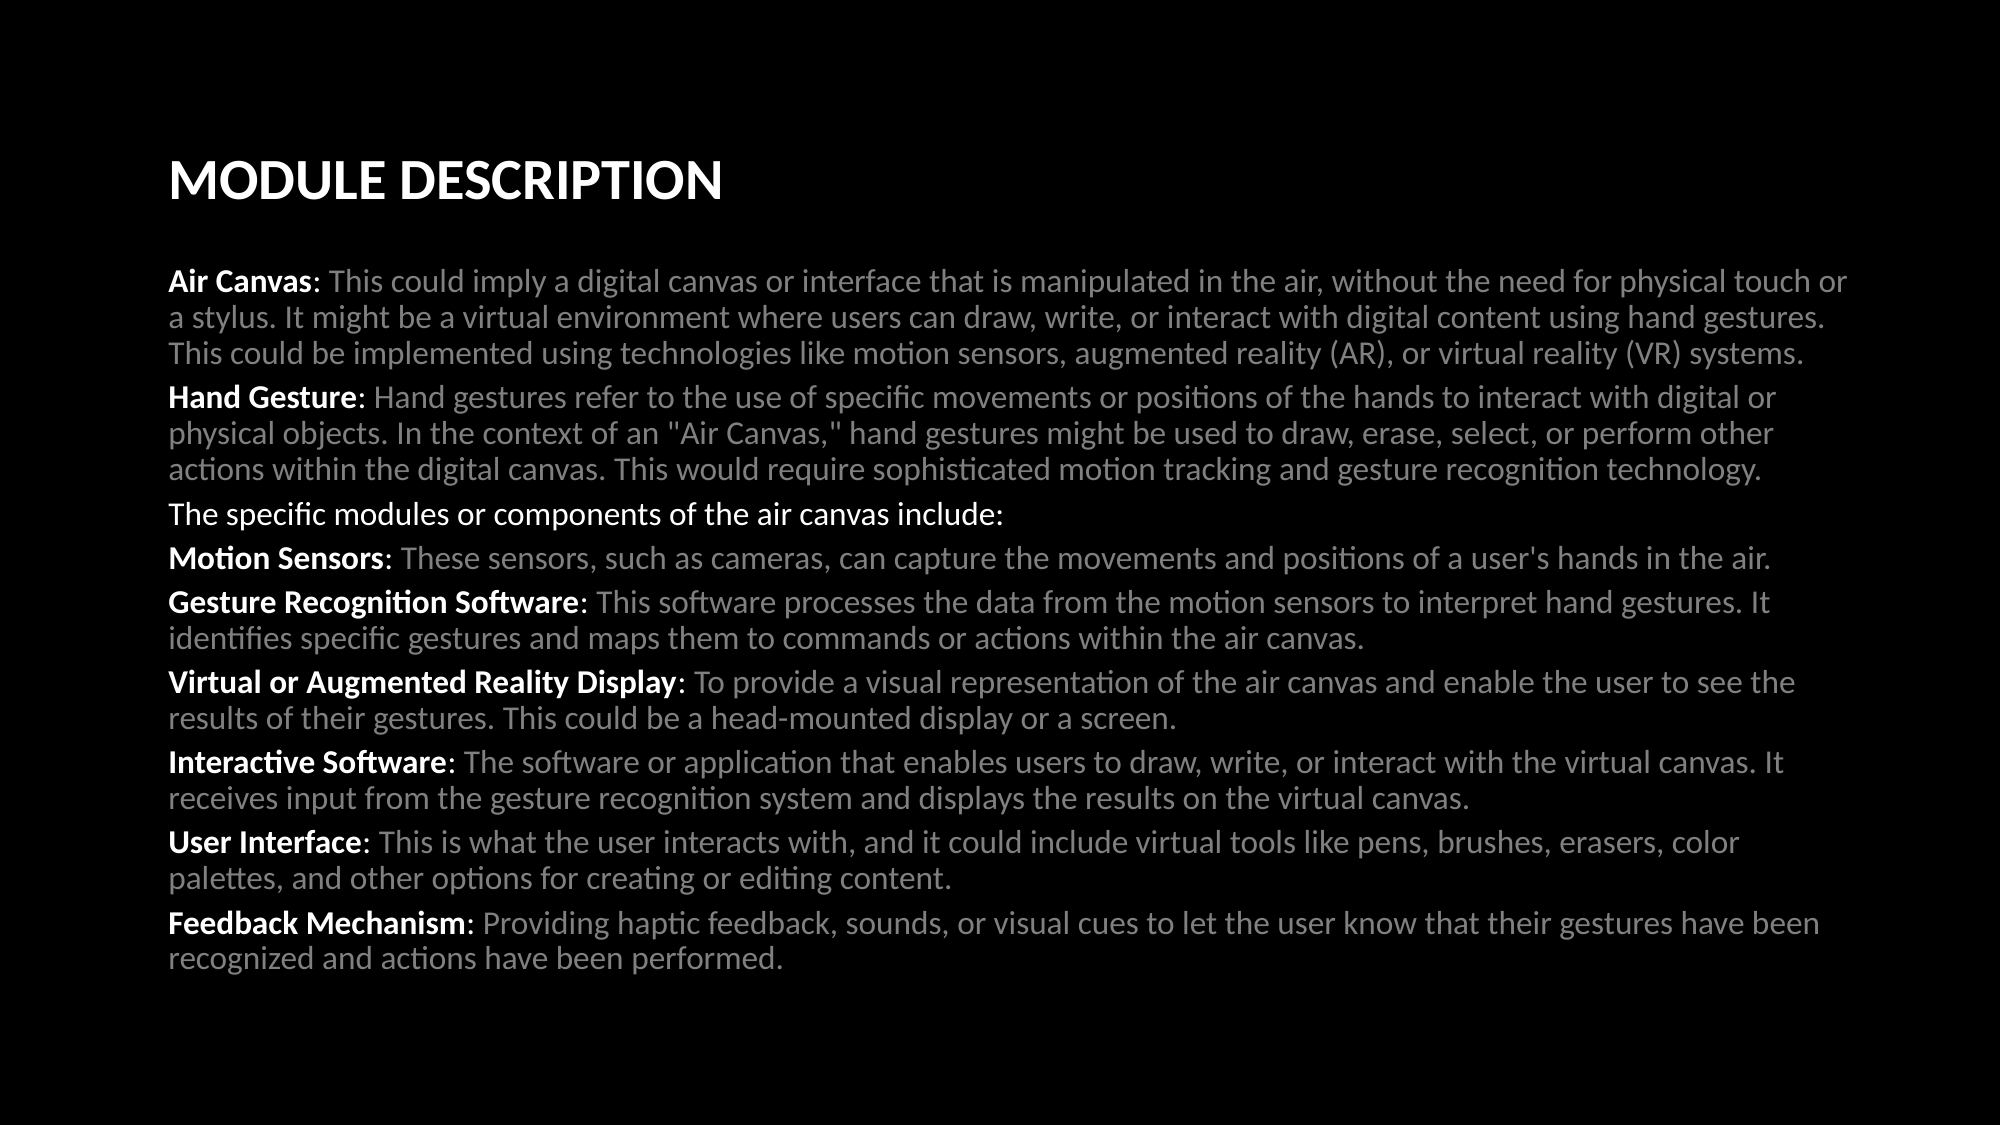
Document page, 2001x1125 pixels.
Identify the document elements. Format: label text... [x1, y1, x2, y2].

list Air Canvas: This could imply a digital canvas or interface that is manipulated in the air, without the need for physical touch or a stylus. It might be a virtual environment where users can draw, write, or interact with digital content using hand gestures. This could be implemented using technologies like motion sensors, augmented reality (AR), or virtual reality (VR) systems. Hand Gesture: Hand gestures refer to the use of specific movements or positions of the hands to interact with digital or physical objects. In the context of an "Air Canvas," hand gestures might be used to draw, erase, select, or perform other actions within the digital canvas. This would require sophisticated motion tracking and gesture recognition technology. The specific modules or components of the air canvas include: Motion Sensors: These sensors, such as cameras, can capture the movements and positions of a user's hands in the air. Gesture Recognition Software: This software processes the data from the motion sensors to interpret hand gestures. It identifies specific gestures and maps them to commands or actions within the air canvas. Virtual or Augmented Reality Display: To provide a visual representation of the air canvas and enable the user to see the results of their gestures. This could be a head-mounted display or a screen. Interactive Software: The software or application that enables users to draw, write, or interact with the virtual canvas. It receives input from the gesture recognition system and displays the results on the virtual canvas. User Interface: This is what the user interacts with, and it could include virtual tools like pens, brushes, erasers, color palettes, and other options for creating or editing content. Feedback Mechanism: Providing haptic feedback, sounds, or visual cues to let the user know that their gestures have been recognized and actions have been performed. [153, 256, 1879, 1015]
title MODULE DESCRIPTION [153, 72, 1373, 220]
